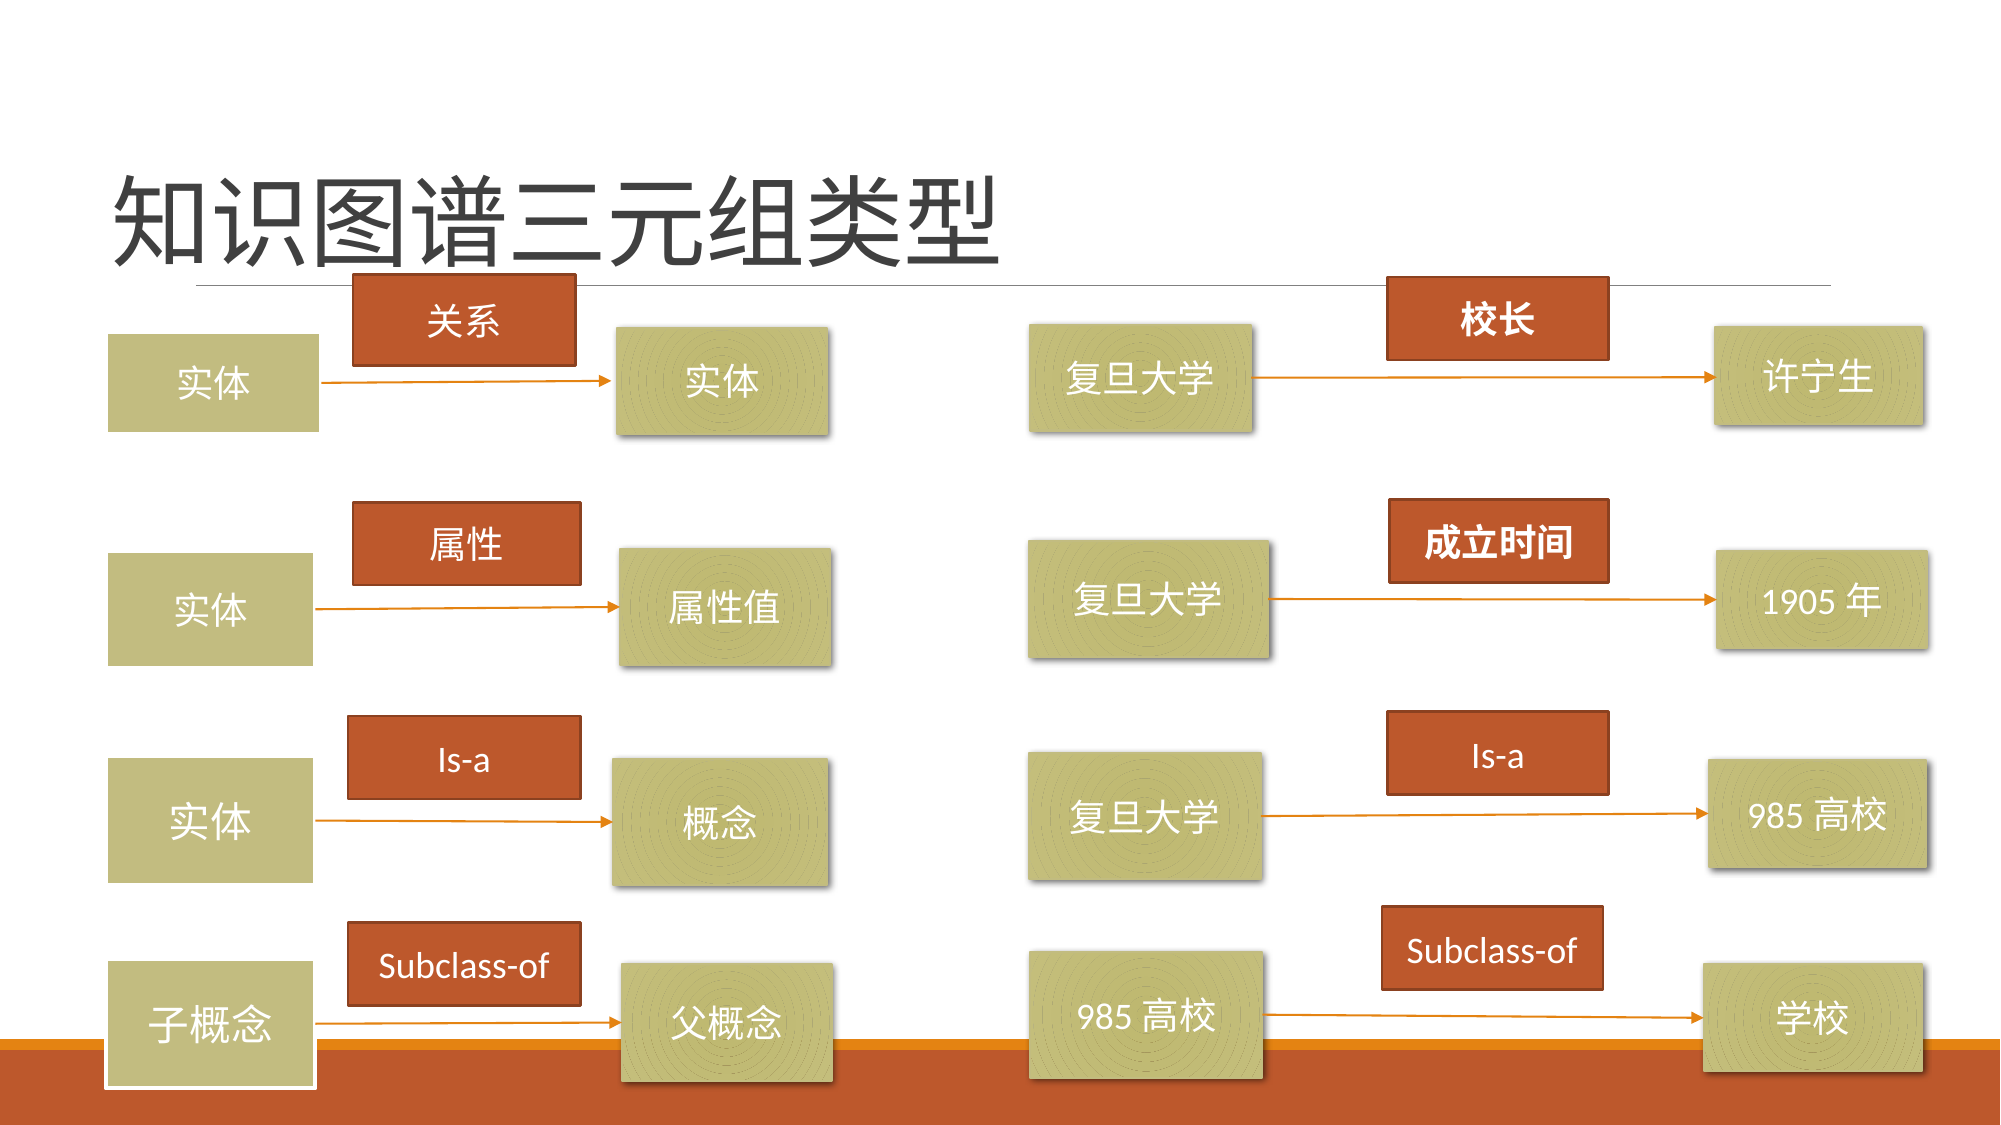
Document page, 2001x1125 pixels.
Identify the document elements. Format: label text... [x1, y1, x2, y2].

text_box 校长 [1386, 288, 1610, 361]
text_box 实体 [104, 330, 323, 436]
text_box 概念 [612, 758, 828, 886]
text_box 实体 [104, 754, 317, 887]
text_box 属性值 [619, 548, 831, 666]
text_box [320, 380, 612, 384]
text_box Is-a [347, 715, 582, 800]
text_box 学校 [1703, 963, 1923, 1072]
title 知识图谱三元组类型 [96, 70, 1822, 288]
text_box 实体 [104, 549, 318, 670]
text_box 子概念 [104, 957, 317, 1090]
text_box 985高校 [1708, 759, 1927, 868]
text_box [1261, 1014, 1705, 1019]
text_box 复旦大学 [1028, 540, 1269, 658]
text_box 属性 [352, 501, 582, 586]
text_box 复旦大学 [1028, 752, 1262, 880]
text_box 关系 [352, 288, 577, 367]
text_box 许宁生 [1714, 326, 1923, 425]
text_box 复旦大学 [1029, 324, 1252, 432]
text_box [314, 606, 621, 610]
text_box 成立时间 [1388, 498, 1610, 584]
text_box Is-a [1386, 710, 1610, 796]
text_box 985高校 [1029, 951, 1263, 1079]
text_box 1905年 [1716, 550, 1928, 649]
text_box 父概念 [621, 963, 833, 1082]
text_box 实体 [616, 327, 828, 435]
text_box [1260, 813, 1710, 817]
text_box Subclass-of [347, 921, 582, 1007]
text_box Subclass-of [1381, 905, 1604, 991]
